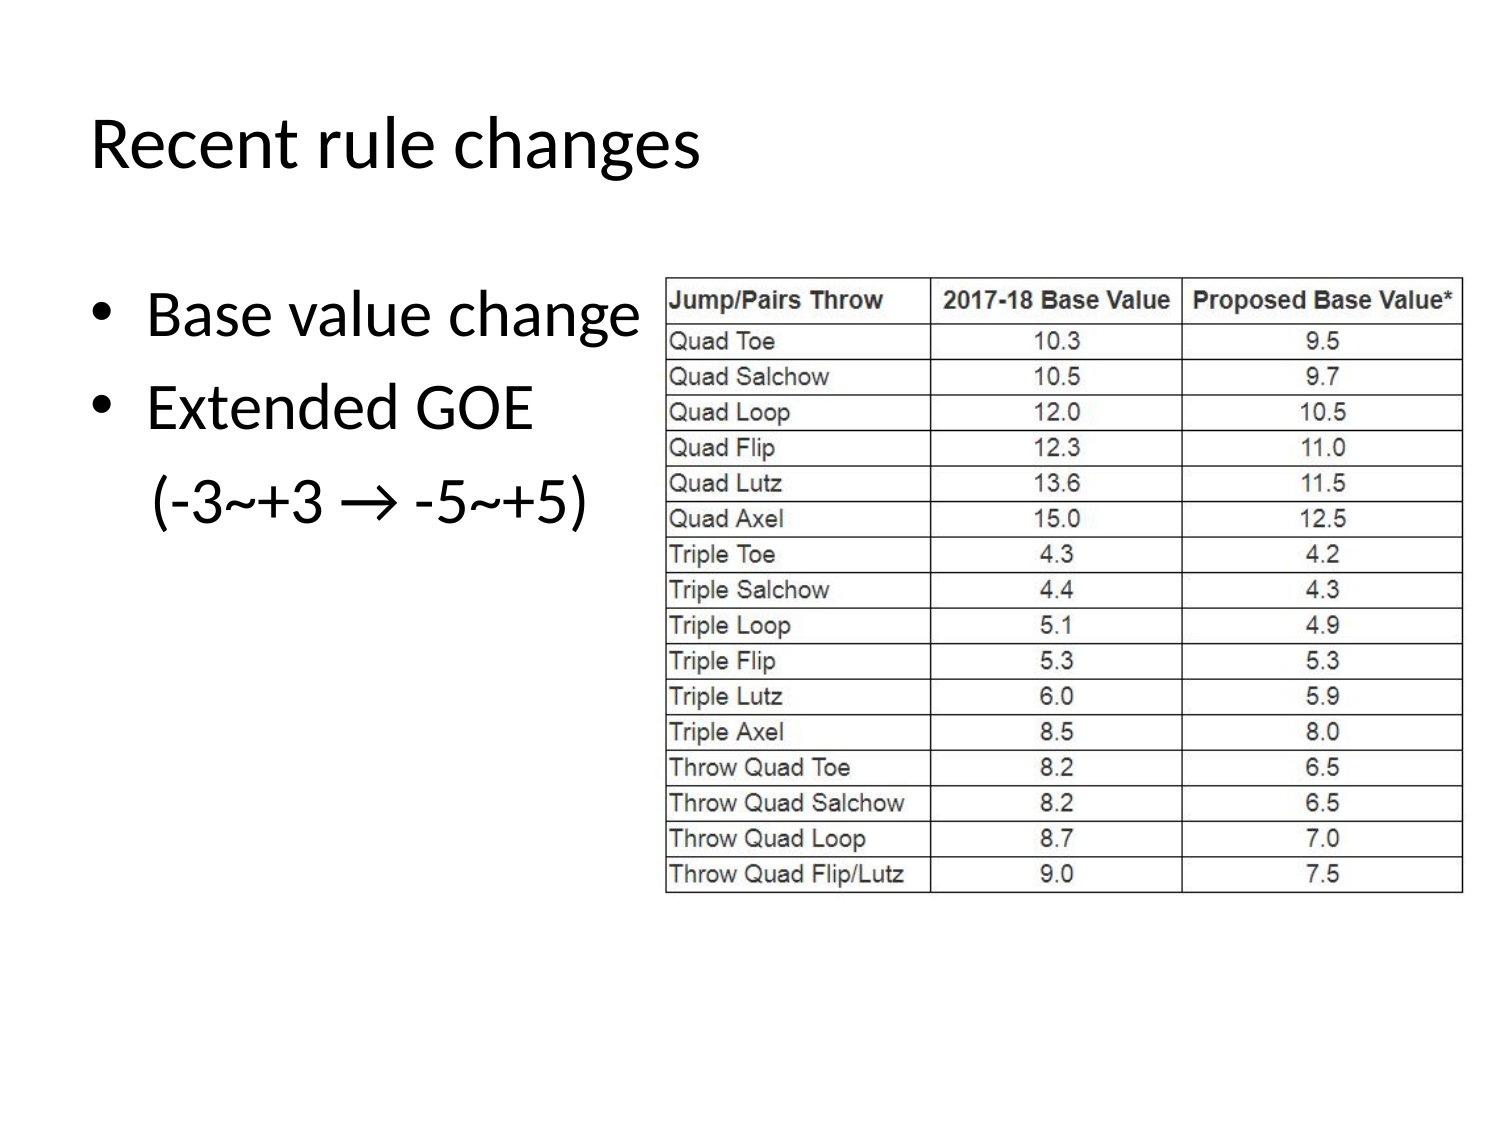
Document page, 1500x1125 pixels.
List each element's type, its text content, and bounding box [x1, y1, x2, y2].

title Recent rule changes [75, 45, 1425, 233]
picture [655, 255, 1488, 906]
list Base value change Extended GOE (-3~+3 → -5~+5) [75, 262, 1425, 1005]
